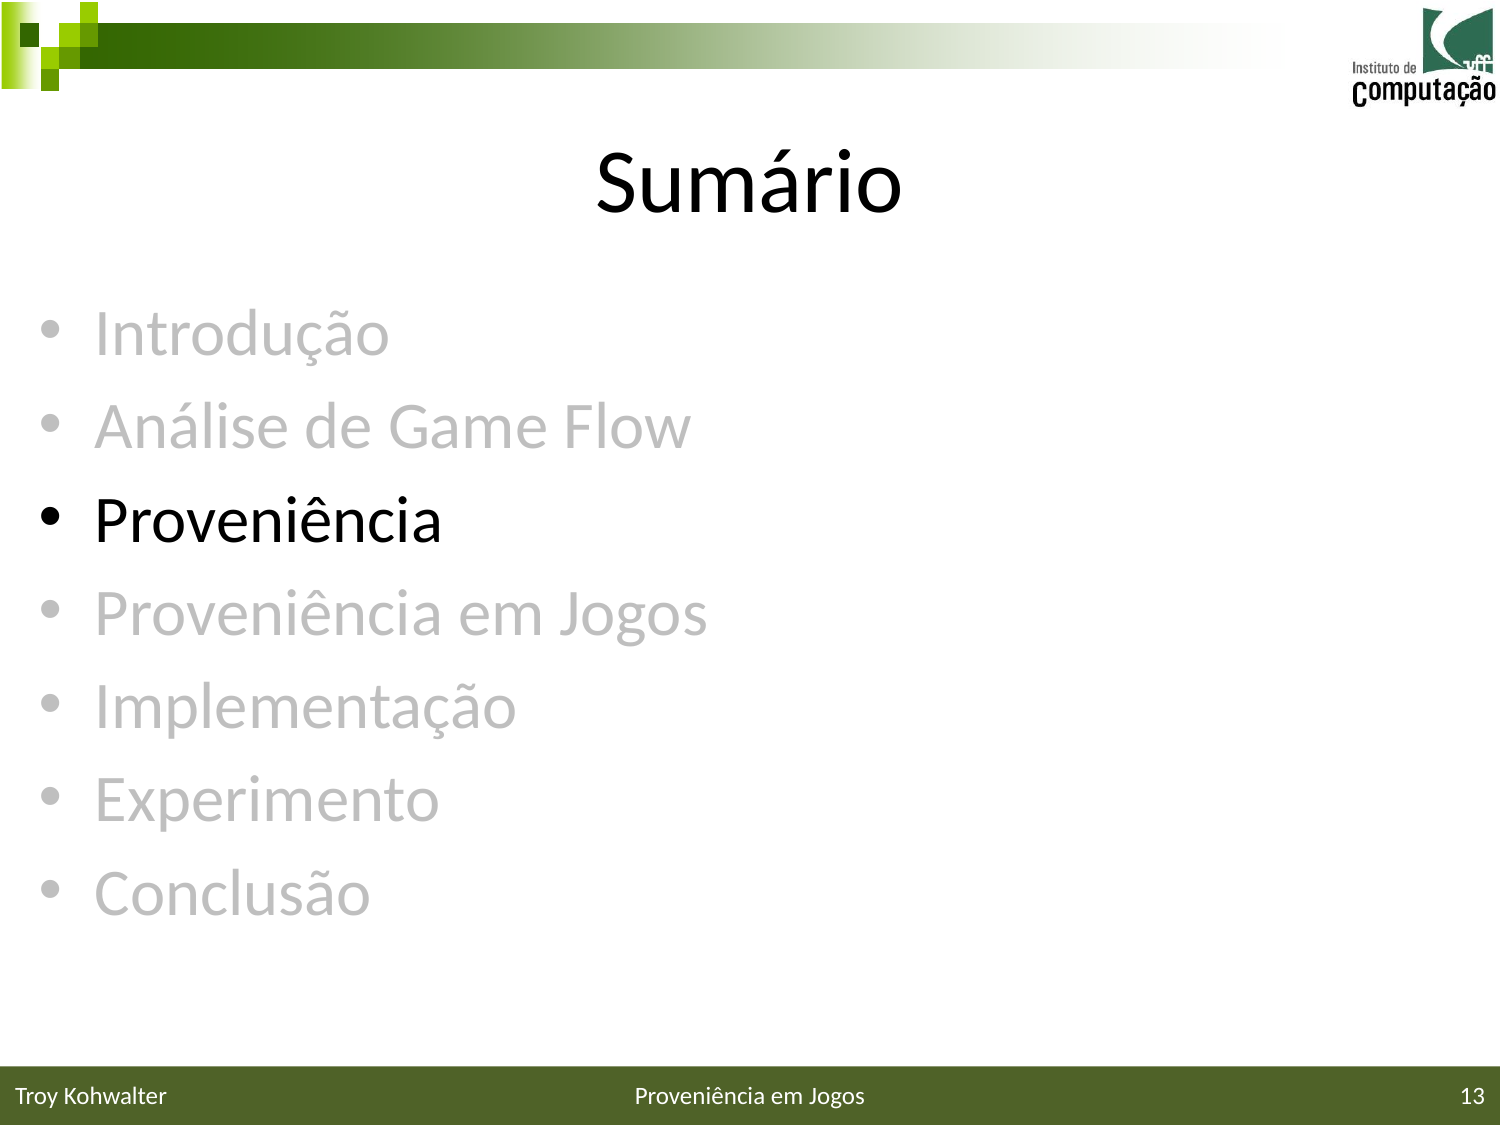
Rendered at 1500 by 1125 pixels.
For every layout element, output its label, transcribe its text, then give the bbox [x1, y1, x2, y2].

slide_number Troy Kohwalter [0, 1065, 350, 1125]
title Sumário [75, 82, 1425, 270]
list Introdução Análise de Game Flow Proveniência Proveniência em Jogos Implementação Experimento Conclusão [23, 281, 1477, 1055]
footer Proveniência em Jogos [512, 1065, 988, 1125]
slide_number 13 [1149, 1065, 1500, 1125]
